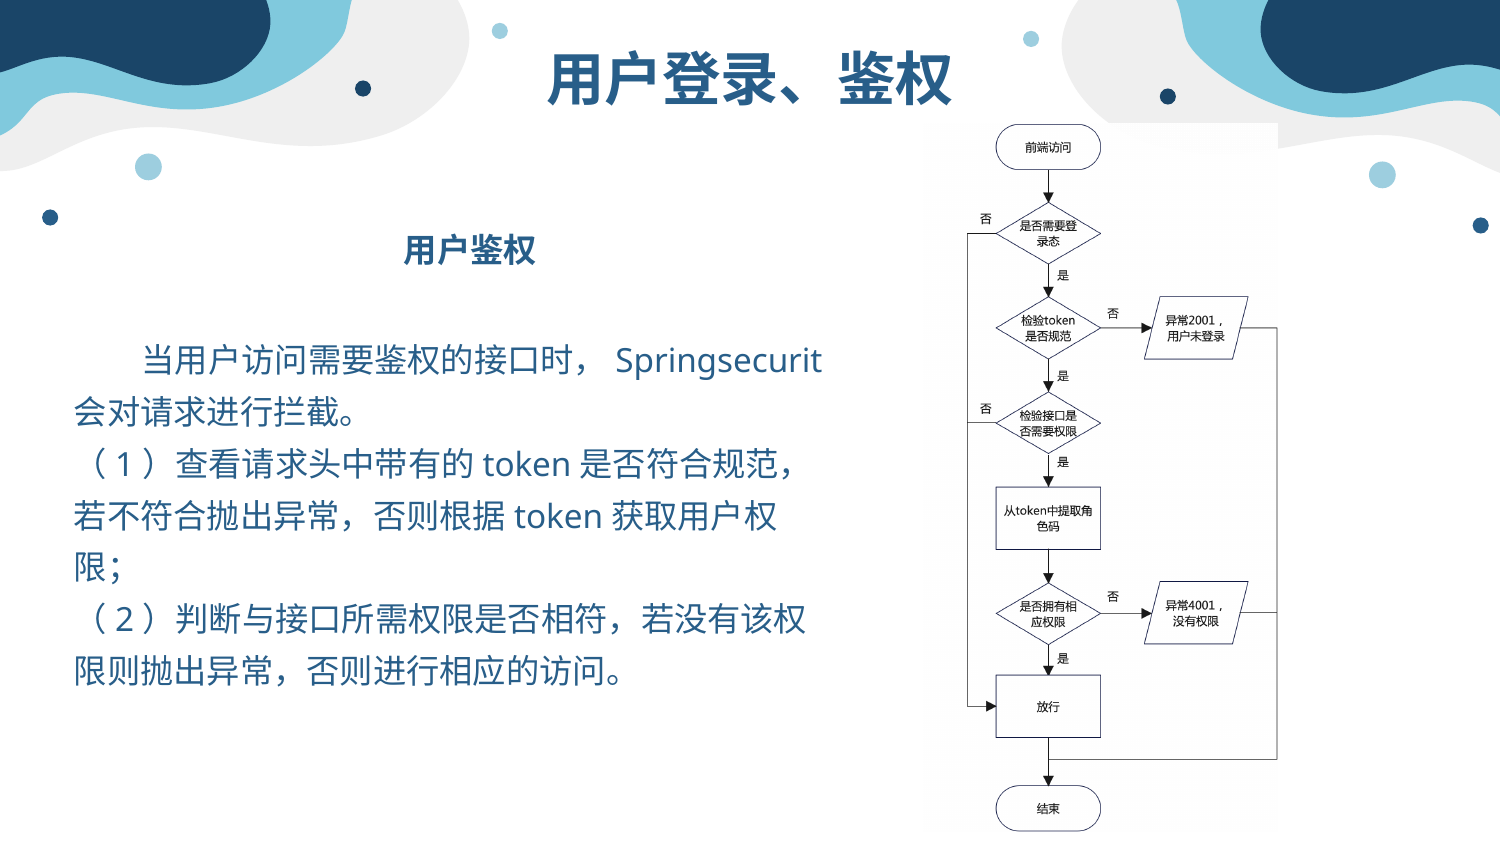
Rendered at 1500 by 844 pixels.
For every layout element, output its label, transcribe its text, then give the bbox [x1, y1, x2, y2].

text_box 当用户访问需要鉴权的接口时，Springsecurit会对请求进行拦截。 （1）查看请求头中带有的token是否符合规范，若不符合抛出异常，否则根据token获取用户权限； （2）判断与接口所需权限是否相符，若没有该权限则抛出异常，否则进行相应的访问。 [59, 319, 851, 698]
title 用户登录、鉴权 [433, 27, 1067, 122]
picture [922, 122, 1278, 832]
text_box 用户鉴权 [298, 214, 643, 286]
